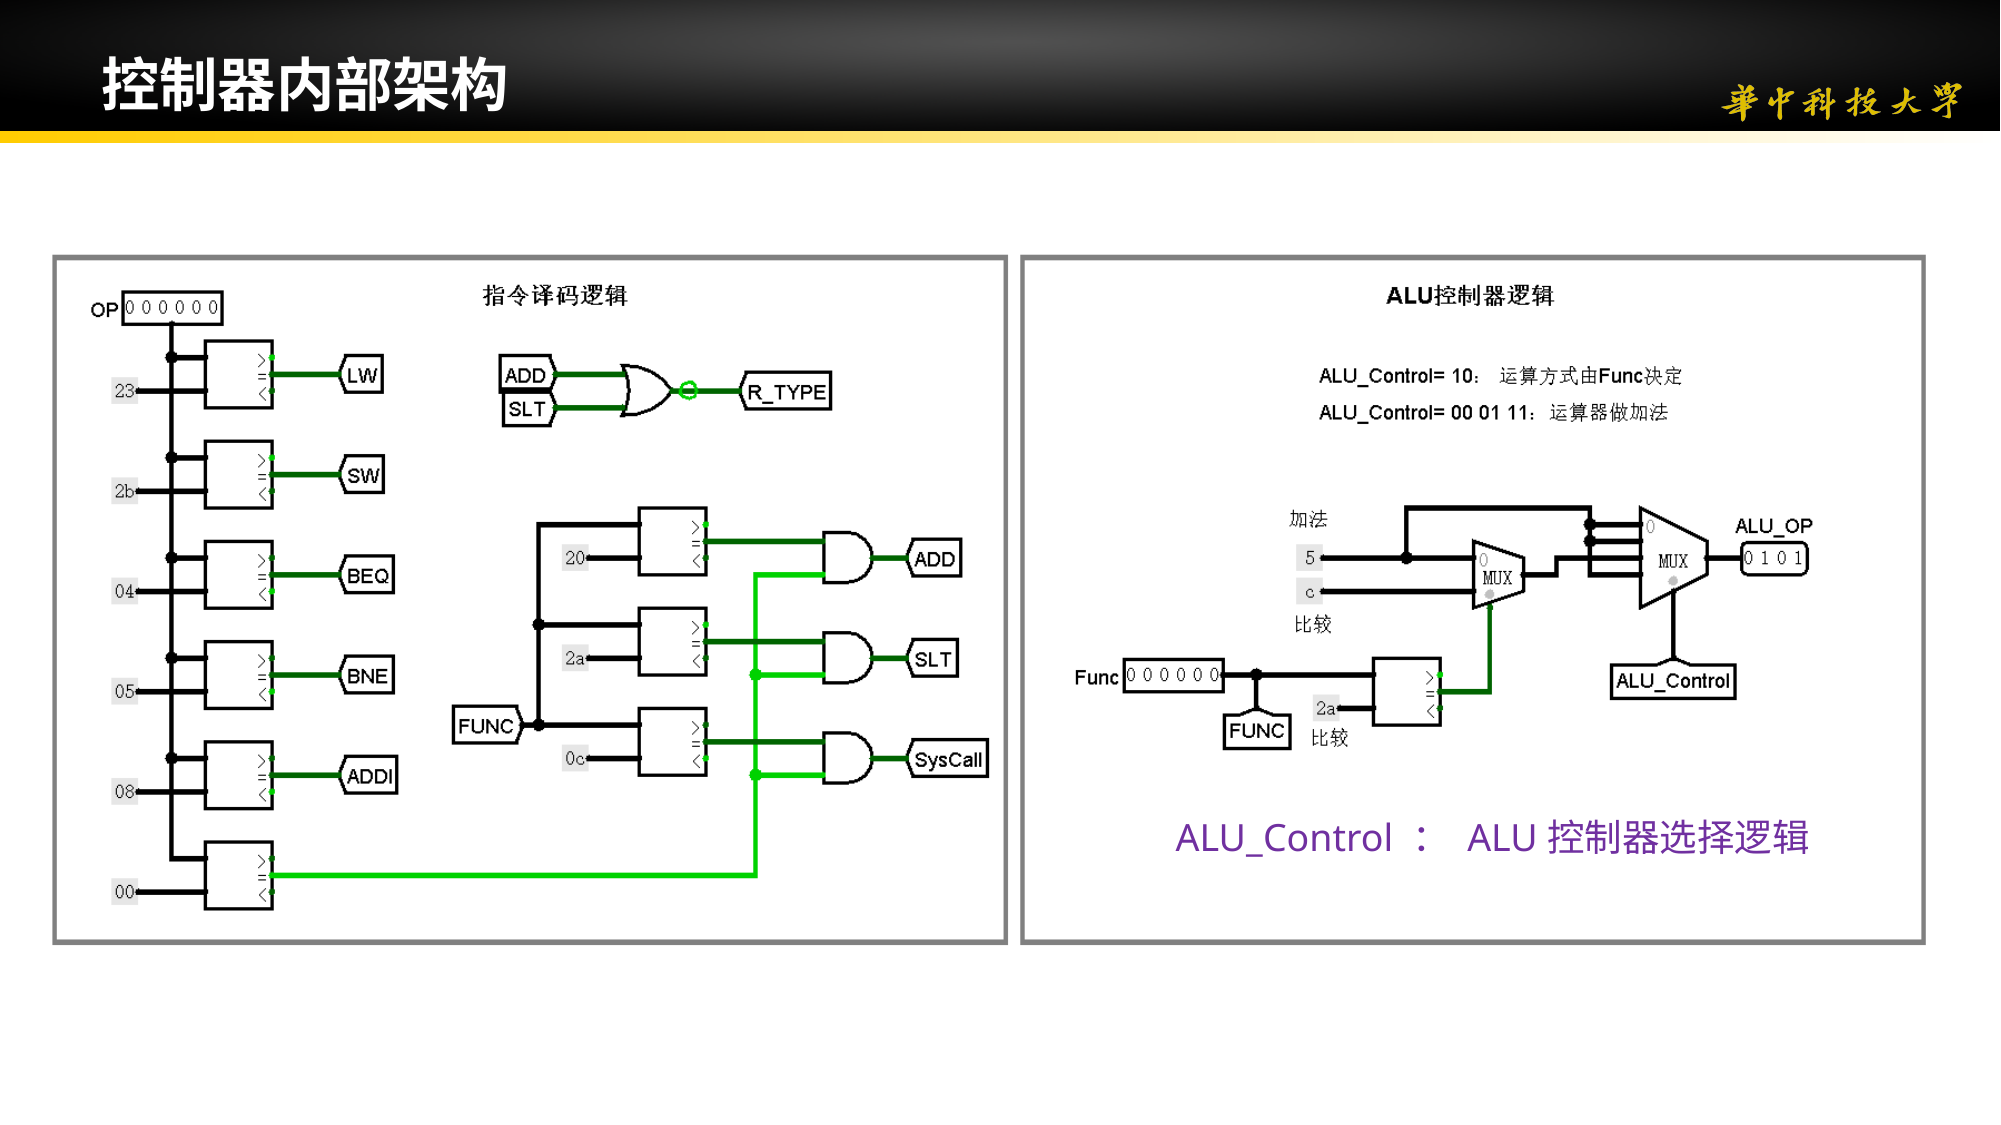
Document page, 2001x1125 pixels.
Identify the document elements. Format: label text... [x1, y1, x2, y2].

picture [0, 0, 2000, 131]
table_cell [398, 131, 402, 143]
text_box [633, 131, 638, 143]
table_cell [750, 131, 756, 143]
text_box S6 [516, 131, 520, 143]
title 控制器内部架构 [86, 34, 1887, 131]
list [48, 247, 1938, 955]
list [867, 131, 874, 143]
